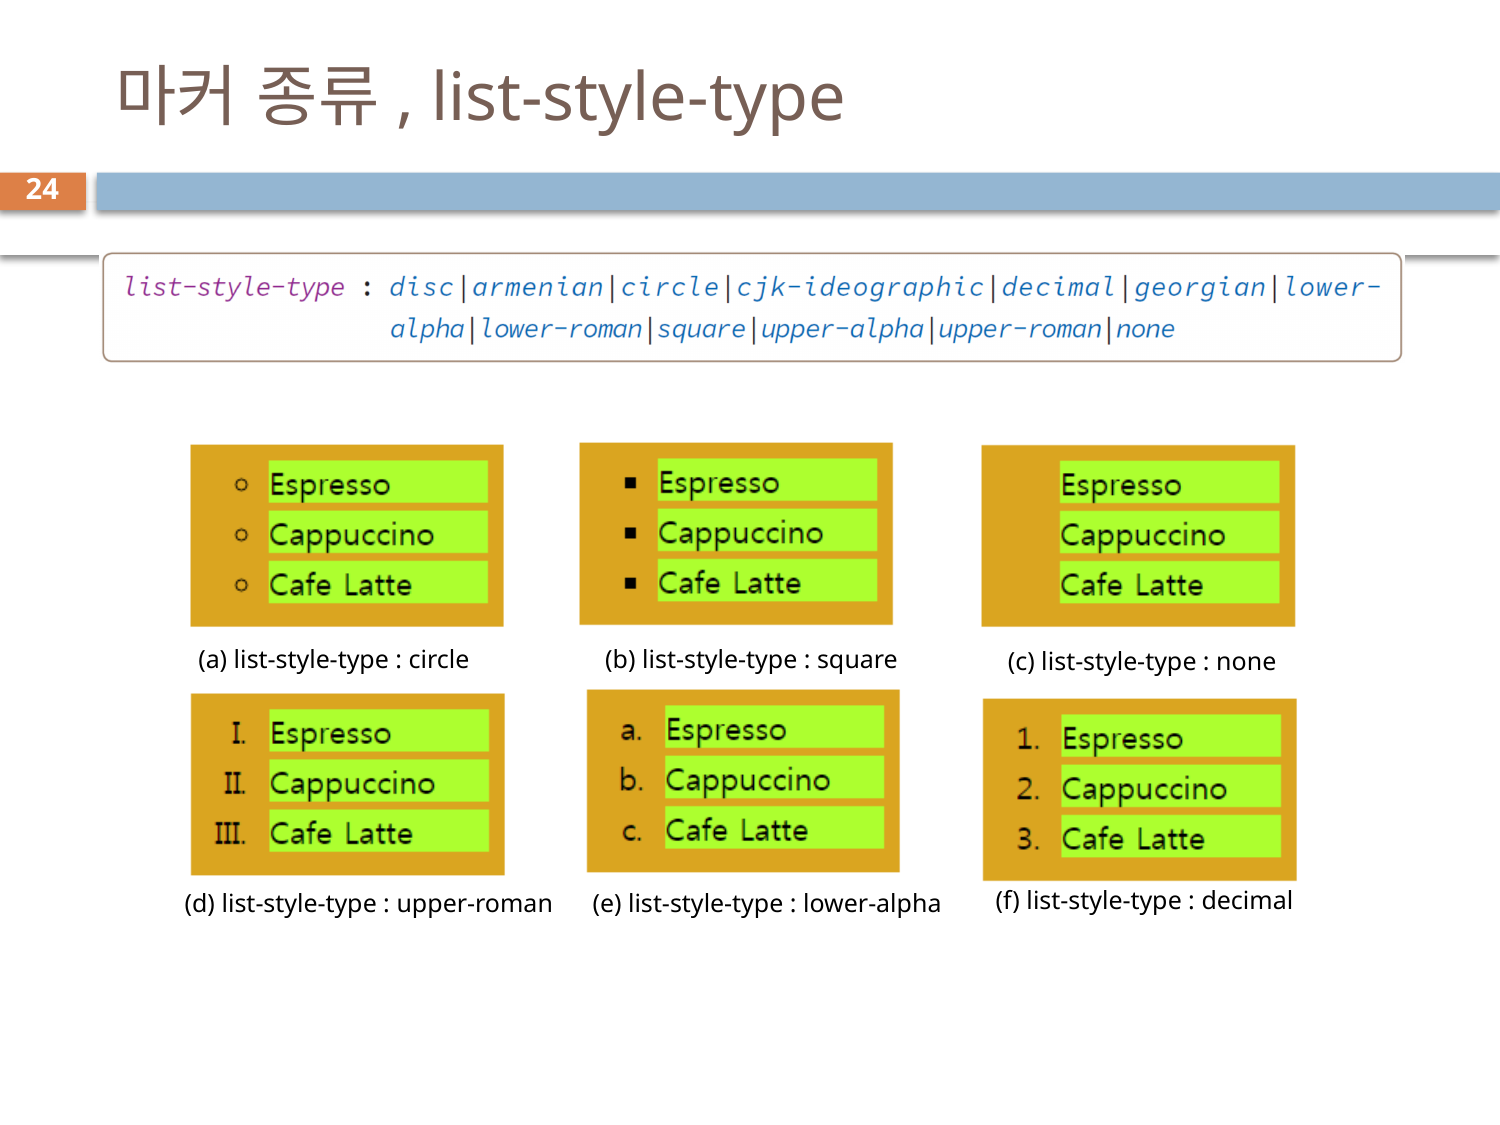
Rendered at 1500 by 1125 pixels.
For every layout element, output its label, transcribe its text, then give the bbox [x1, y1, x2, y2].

picture [98, 250, 1405, 363]
title 마커 종류, list-style-type [100, 37, 1438, 149]
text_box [170, 432, 1310, 926]
slide_number 24 [0, 170, 87, 211]
